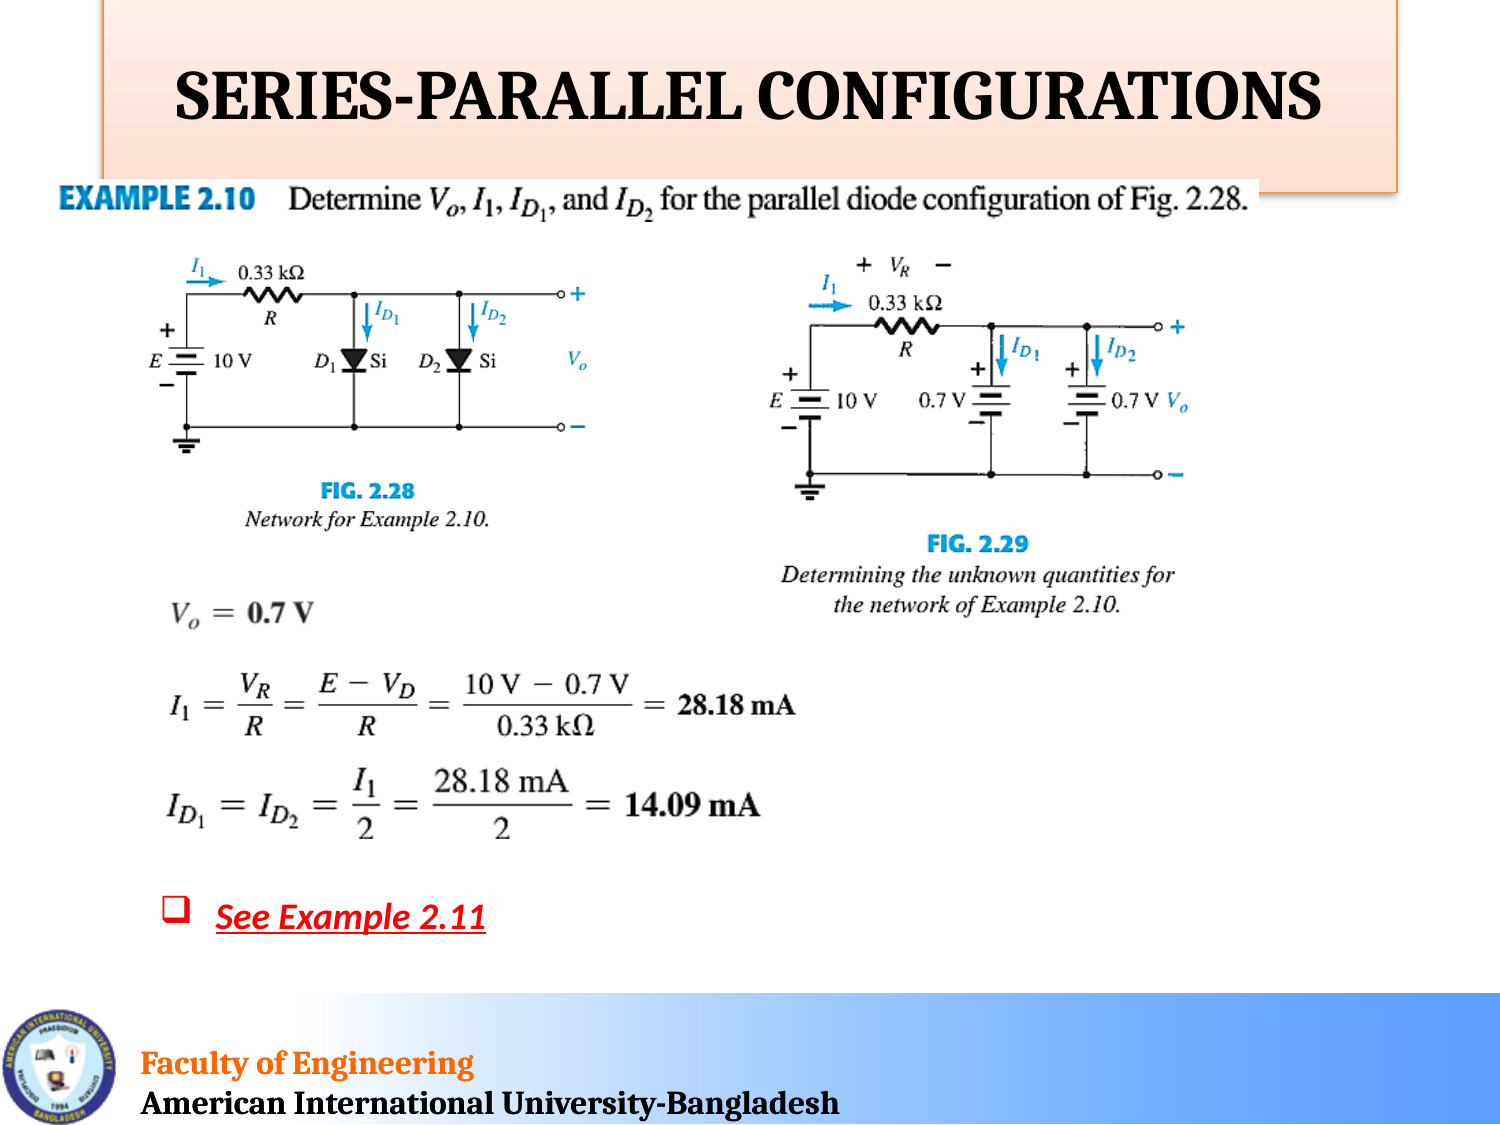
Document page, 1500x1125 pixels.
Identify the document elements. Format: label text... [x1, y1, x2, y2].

picture [165, 657, 808, 747]
picture [165, 763, 764, 839]
text_box See Example 2.11 [144, 884, 502, 945]
title SERIES-PARALLEL CONFIGURATIONS [102, 0, 1398, 193]
picture [165, 590, 326, 640]
picture [749, 252, 1201, 623]
picture [55, 179, 1259, 222]
picture [0, 1007, 119, 1125]
picture [142, 252, 594, 545]
